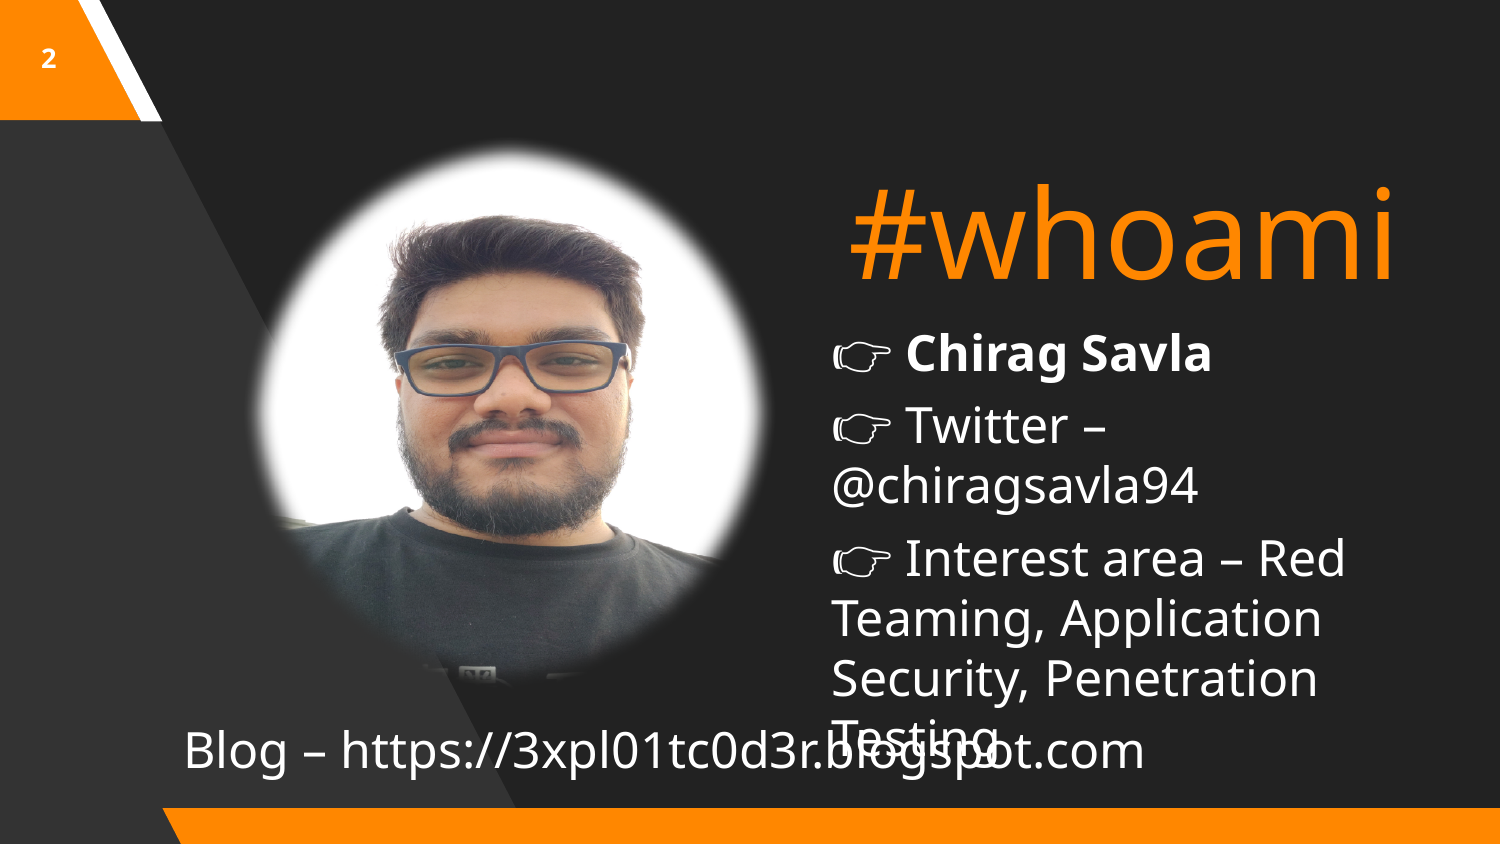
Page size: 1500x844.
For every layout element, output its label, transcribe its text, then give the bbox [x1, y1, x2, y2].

subtitle 👉 Chirag Savla 👉 Twitter – @chiragsavla94 👉 Interest area – Red Teaming, Application Security, Penetration Testing [816, 306, 1487, 752]
title #whoami [833, 134, 1416, 306]
slide_number 2 [0, 0, 98, 121]
picture [231, 144, 788, 681]
text_box Blog – https://3xpl01tc0d3r.blogspot.com [168, 703, 1465, 799]
